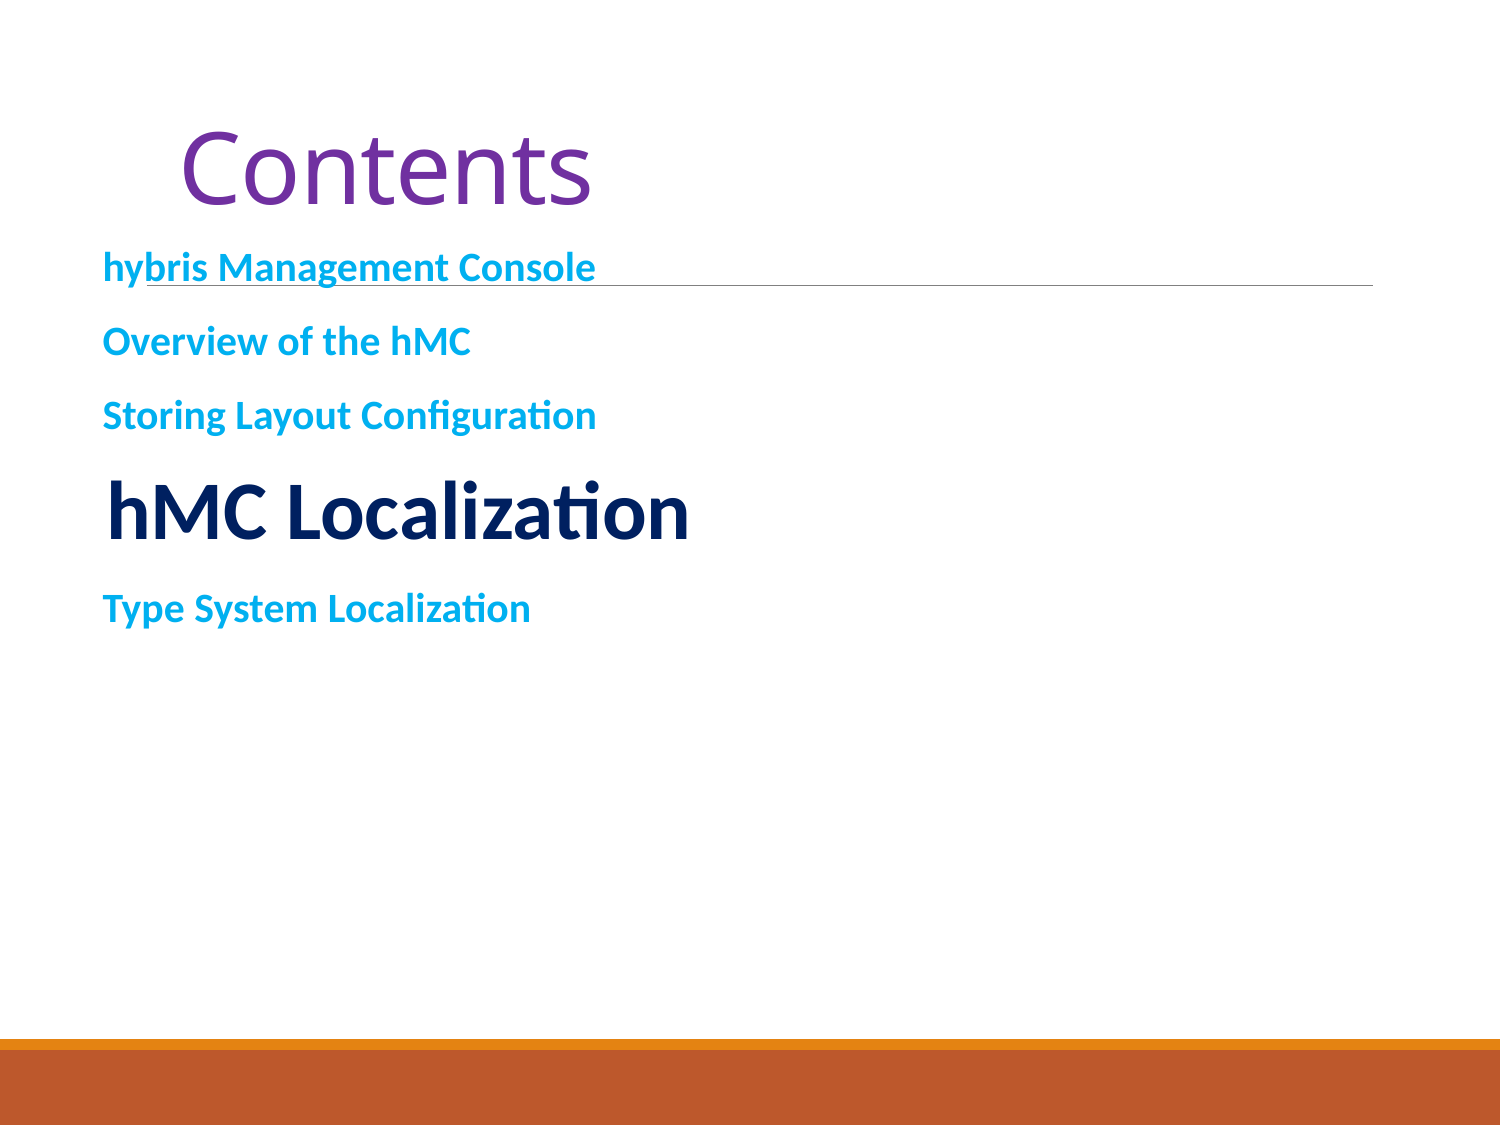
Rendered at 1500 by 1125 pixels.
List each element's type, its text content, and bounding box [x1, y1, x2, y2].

title Contents [87, 75, 1425, 233]
list hybris Management Console Overview of the hMC Storing Layout Configuration hMC Localization Type System Localization [87, 237, 1425, 988]
